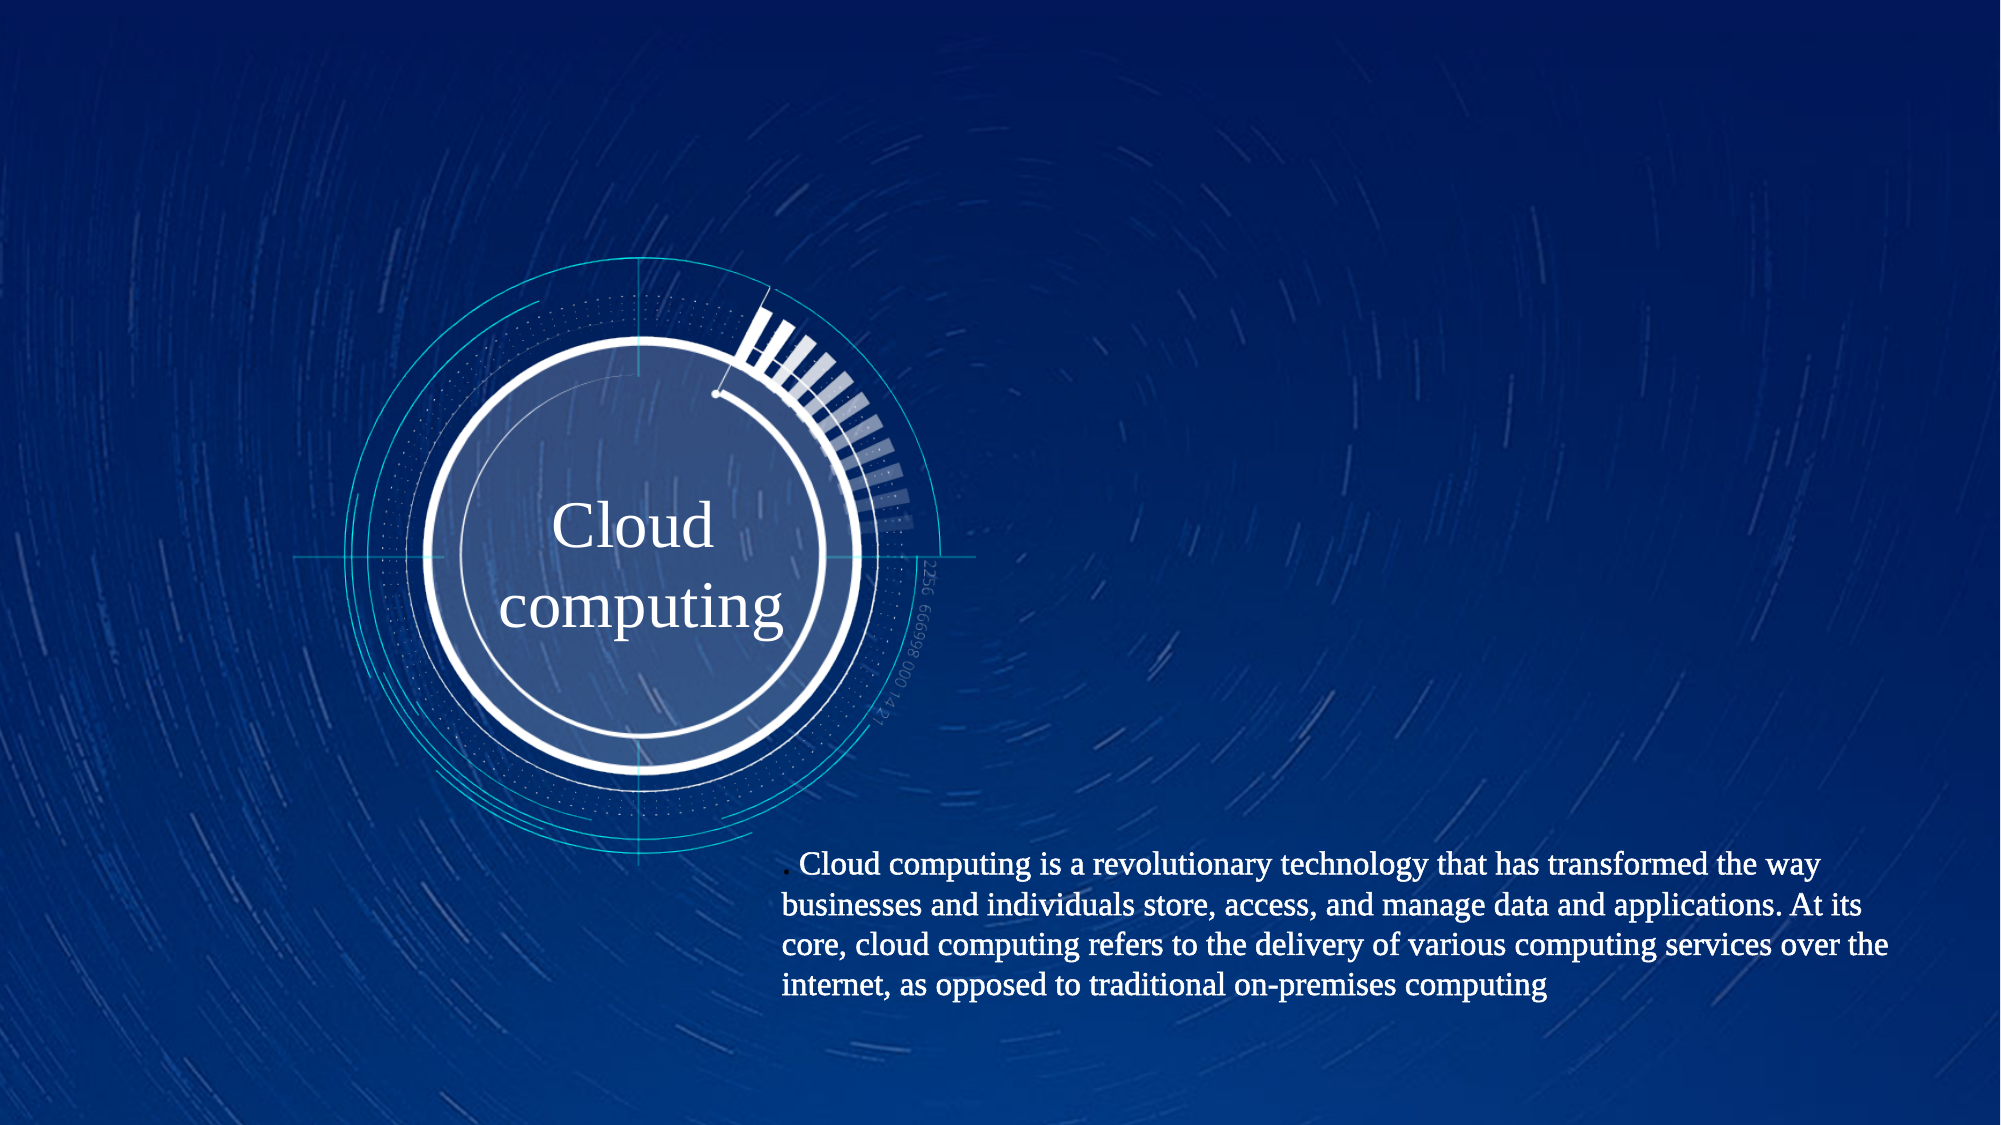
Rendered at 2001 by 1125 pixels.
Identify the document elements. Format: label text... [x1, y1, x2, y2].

text_box . Cloud computing is a revolutionary technology that has transformed the way businesses and individuals store, access, and manage data and applications. At its core, cloud computing refers to the delivery of various computing services over the internet, as opposed to traditional on-premises computing [766, 829, 1936, 1009]
picture [0, 0, 2001, 1125]
